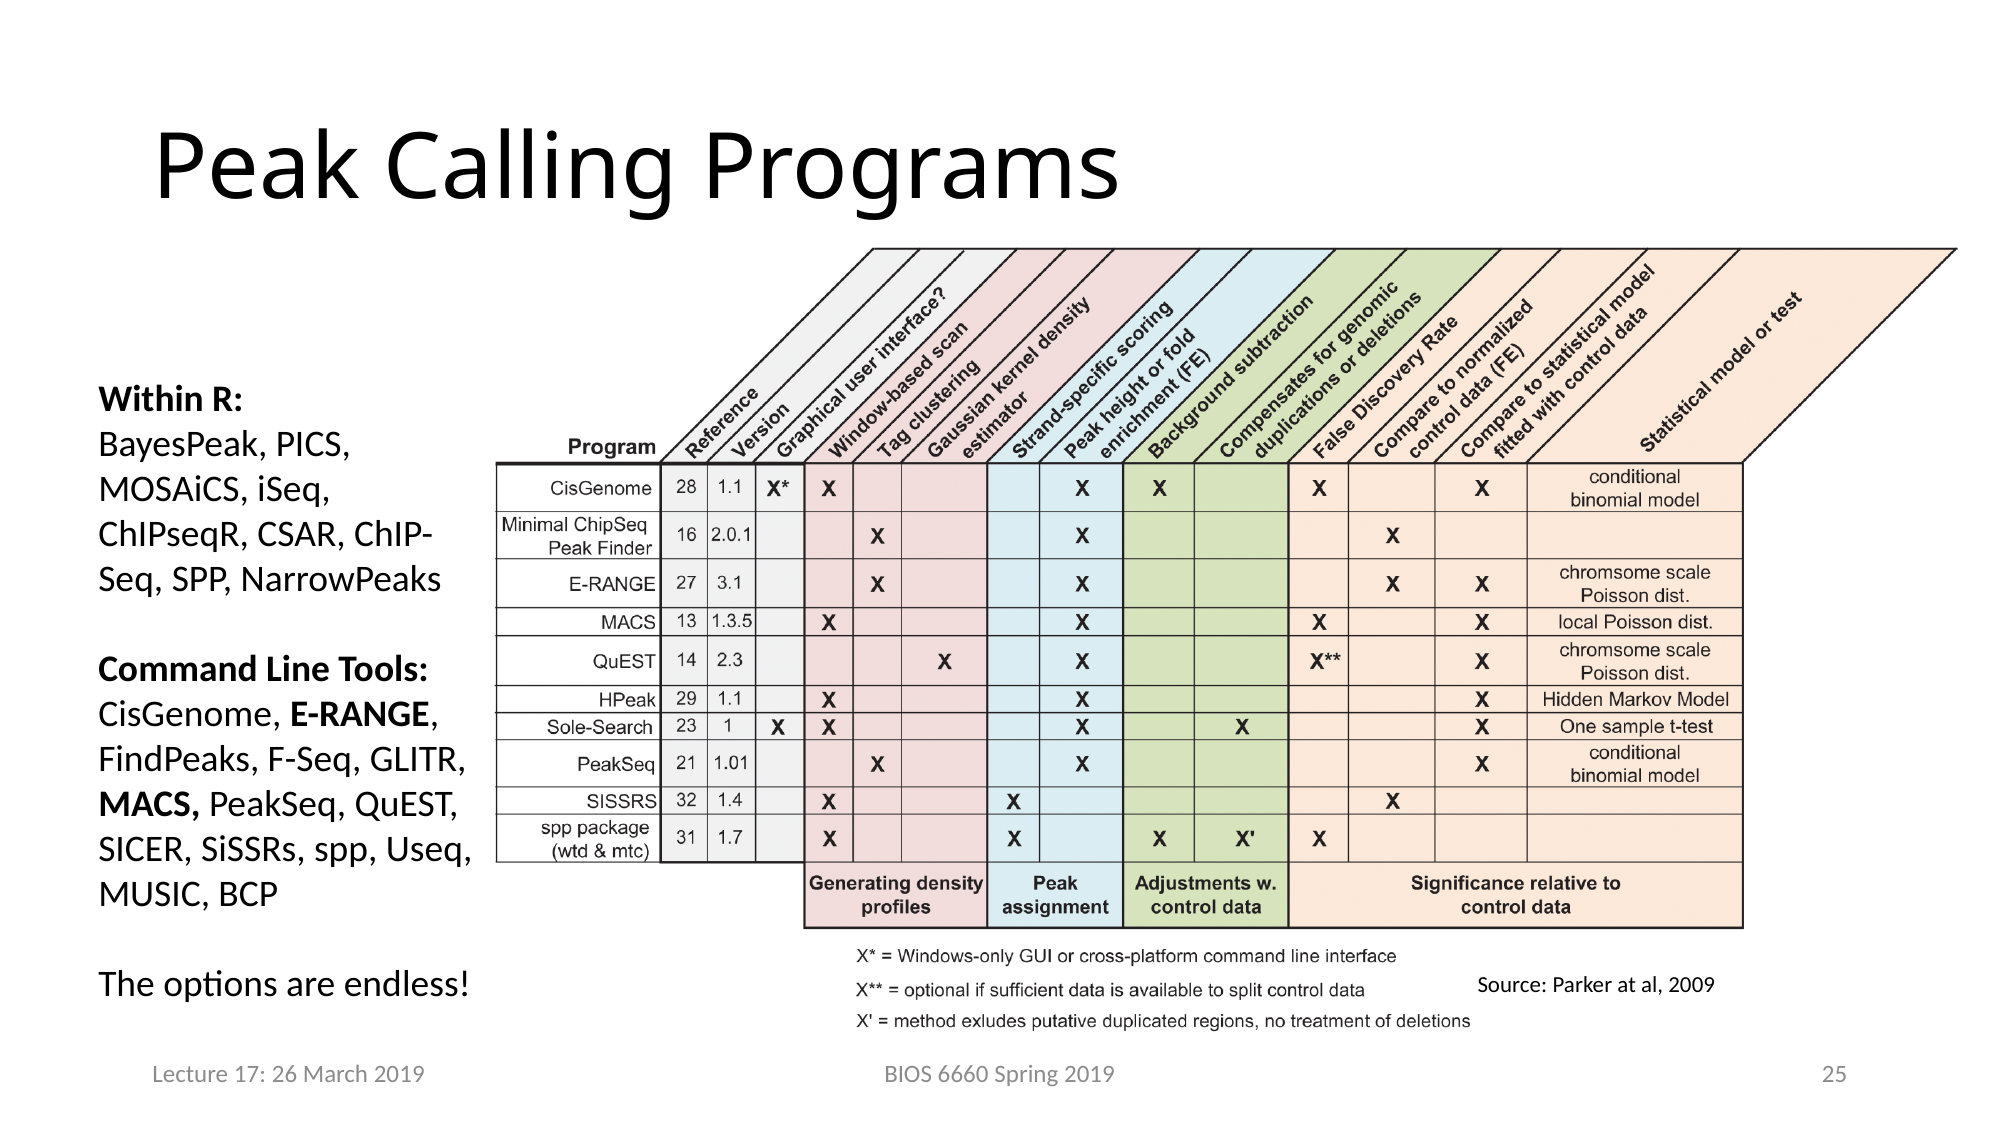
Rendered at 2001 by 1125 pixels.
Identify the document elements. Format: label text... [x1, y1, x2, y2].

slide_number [137, 1042, 588, 1103]
text_box Within R: BayesPeak, PICS, MOSAiCS, iSeq, ChIPseqR, CSAR, ChIP-Seq, SPP, NarrowPeaks Command Line Tools: CisGenome, E-RANGE, FindPeaks, F-Seq, GLITR, MACS, PeakSeq, QuEST, SICER, SiSSRs, spp, Useq, MUSIC, BCP The options are endless! [83, 366, 490, 1057]
slide_number 25 [1412, 1042, 1863, 1103]
footer BIOS 6660 Spring 2019 [662, 1042, 1338, 1103]
picture [488, 241, 1963, 1037]
title Peak Calling Programs [137, 59, 1863, 278]
